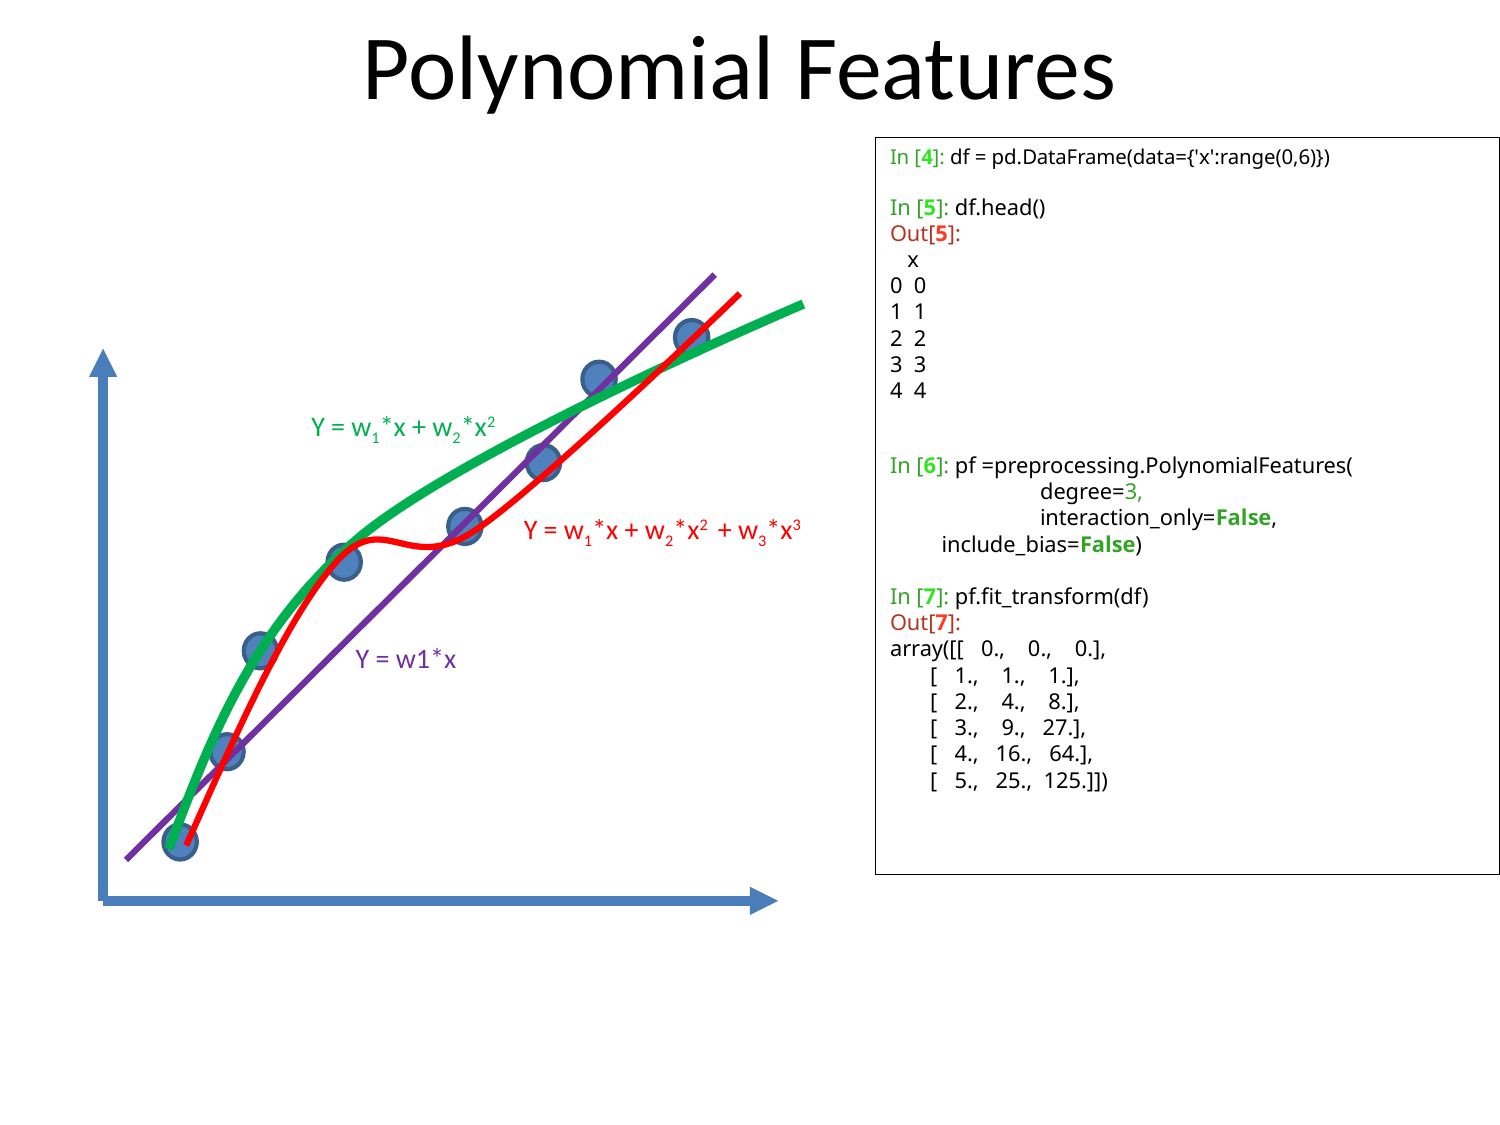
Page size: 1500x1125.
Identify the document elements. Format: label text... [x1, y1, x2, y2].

text_box In [4]: df = pd.DataFrame(data={'x':range(0,6)}) In [5]: df.head() Out[5]: x 0 0 1 1 2 2 3 3 4 4 In [6]: pf =preprocessing.PolynomialFeatures( degree=3, interaction_only=False, include_bias=False) In [7]: pf.fit_transform(df) Out[7]: array([[ 0., 0., 0.], [ 1., 1., 1.], [ 2., 4., 8.], [ 3., 9., 27.], [ 4., 16., 64.], [ 5., 25., 125.]]) [875, 137, 1500, 875]
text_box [125, 274, 716, 861]
text_box Y = w1*x + w2*x2 + w3*x3 [782, 503, 816, 591]
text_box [102, 348, 779, 902]
text_box [720, 292, 742, 316]
title Polynomial Features [65, 0, 1415, 157]
text_box [720, 302, 805, 347]
